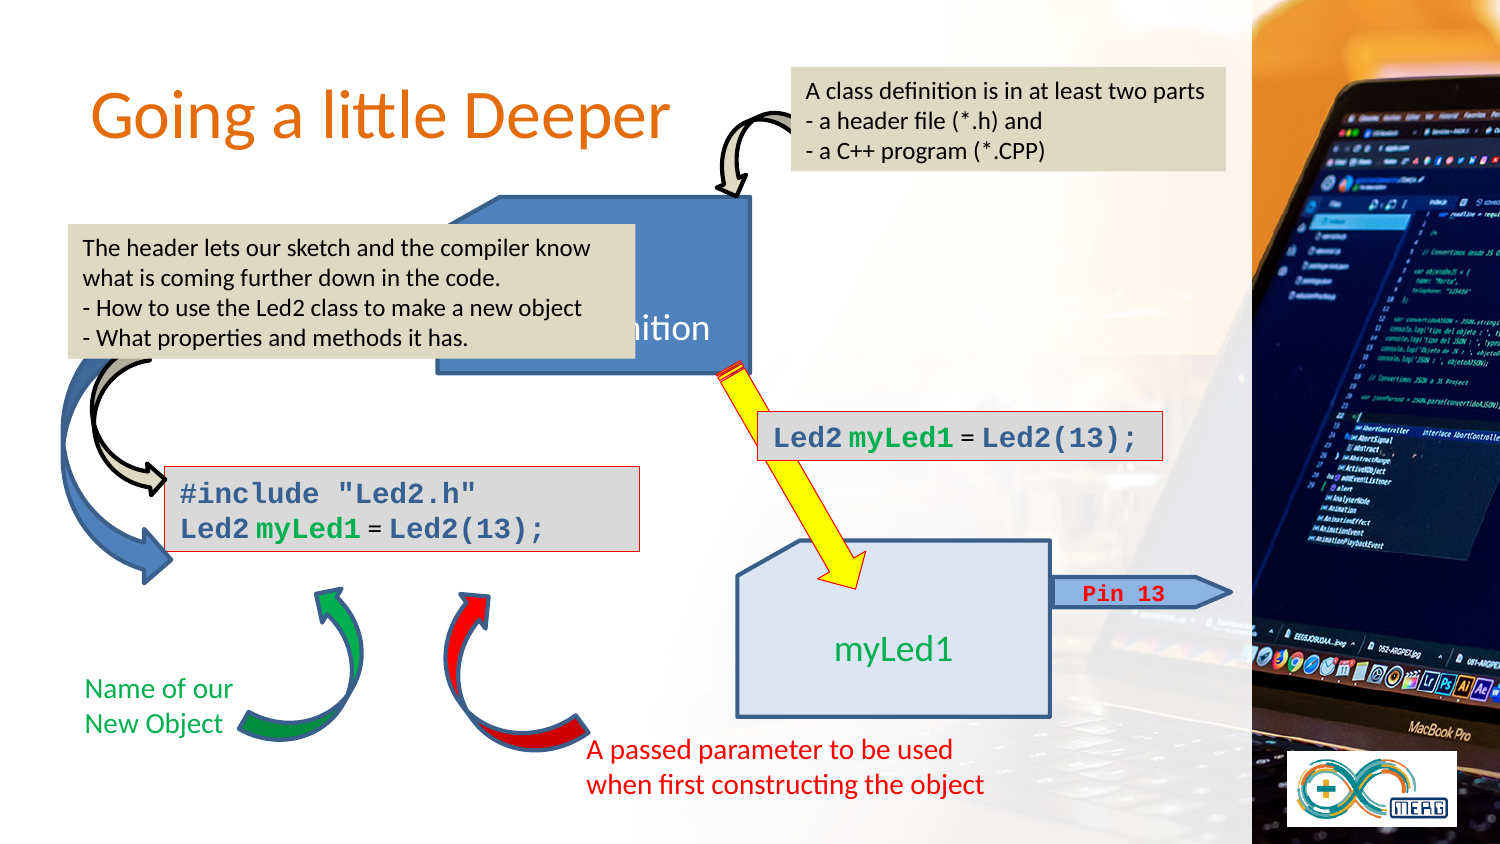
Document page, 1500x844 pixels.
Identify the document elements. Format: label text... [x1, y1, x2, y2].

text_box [737, 350, 1051, 717]
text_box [454, 585, 1026, 809]
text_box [703, 66, 1227, 204]
title Going a little Deeper [75, 61, 1226, 161]
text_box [69, 584, 356, 760]
text_box #include "Led2.h" Led2 myLed1 = Led2(13); [310, 504, 640, 552]
text_box Led2 myLed1 = Led2(13); [1054, 411, 1163, 461]
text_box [51, 269, 305, 588]
text_box Pin 13 [1054, 574, 1234, 610]
text_box LED2 Class Definition [451, 194, 753, 376]
picture [0, 0, 1500, 844]
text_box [67, 223, 636, 501]
